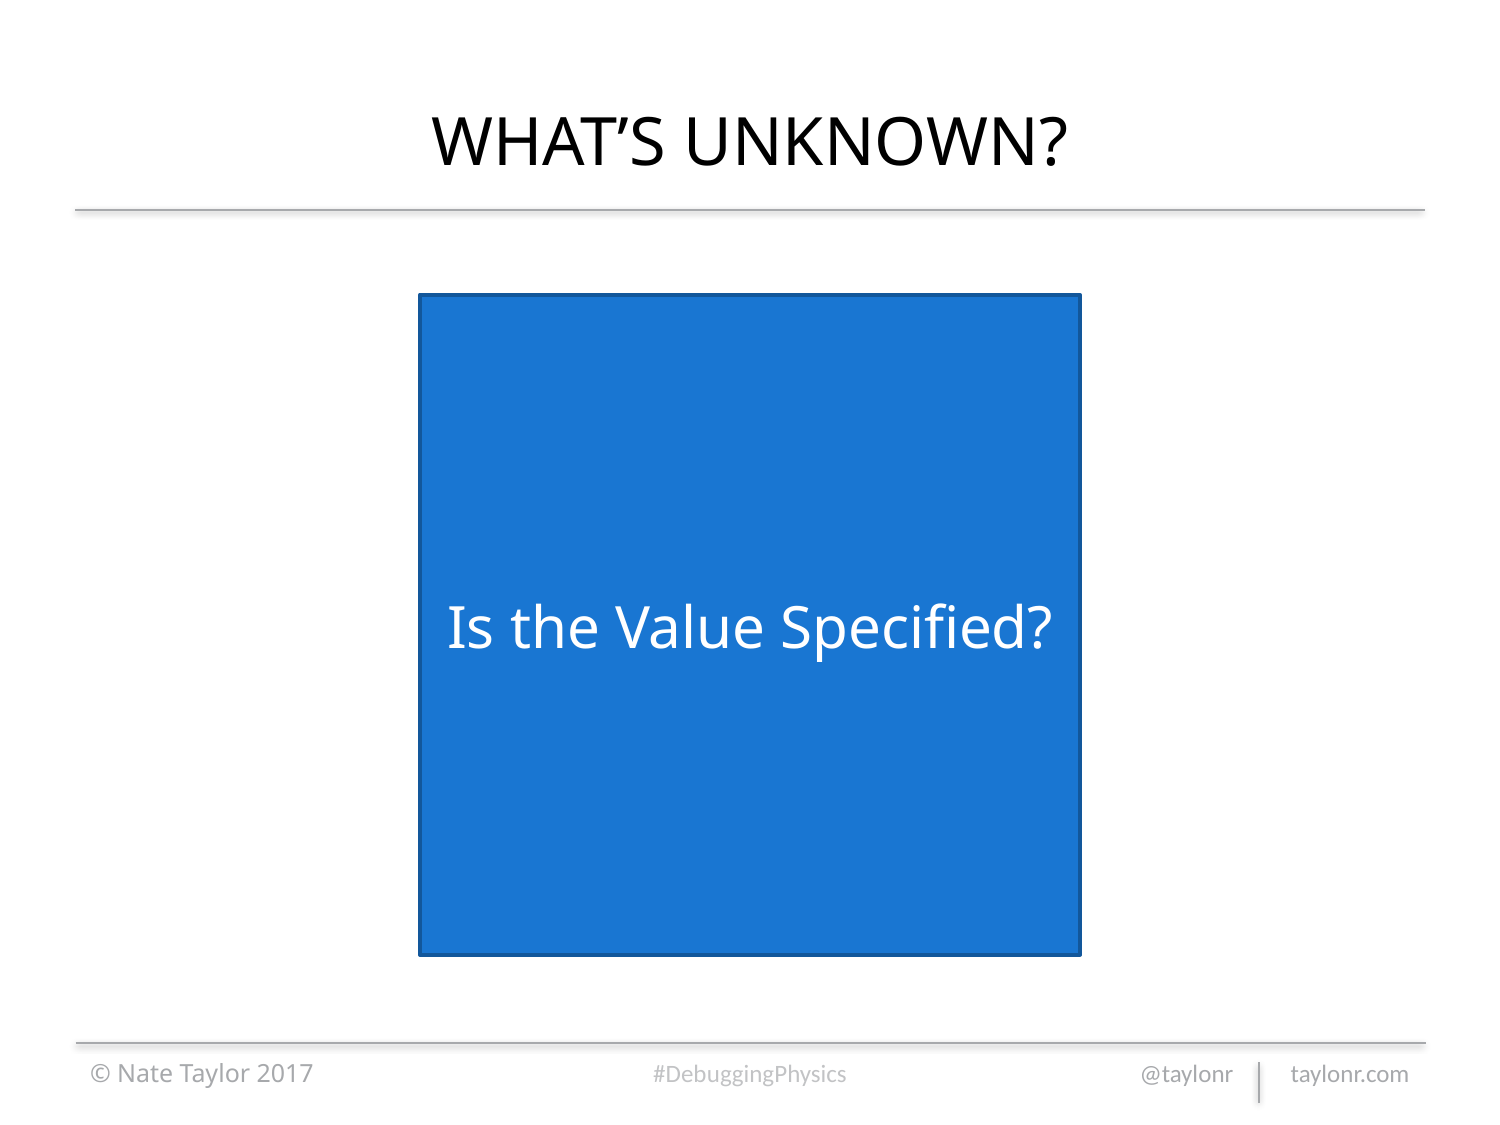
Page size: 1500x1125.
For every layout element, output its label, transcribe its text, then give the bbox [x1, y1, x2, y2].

footer #DebuggingPhysics [496, 1042, 1004, 1103]
slide_number © Nate Taylor 2017 [75, 1042, 425, 1103]
slide_number @taylonr taylonr.com [1074, 1042, 1425, 1103]
text_box Is the Value Specified? [418, 293, 1082, 957]
title WHAT’S UNKNOWN? [75, 45, 1425, 233]
